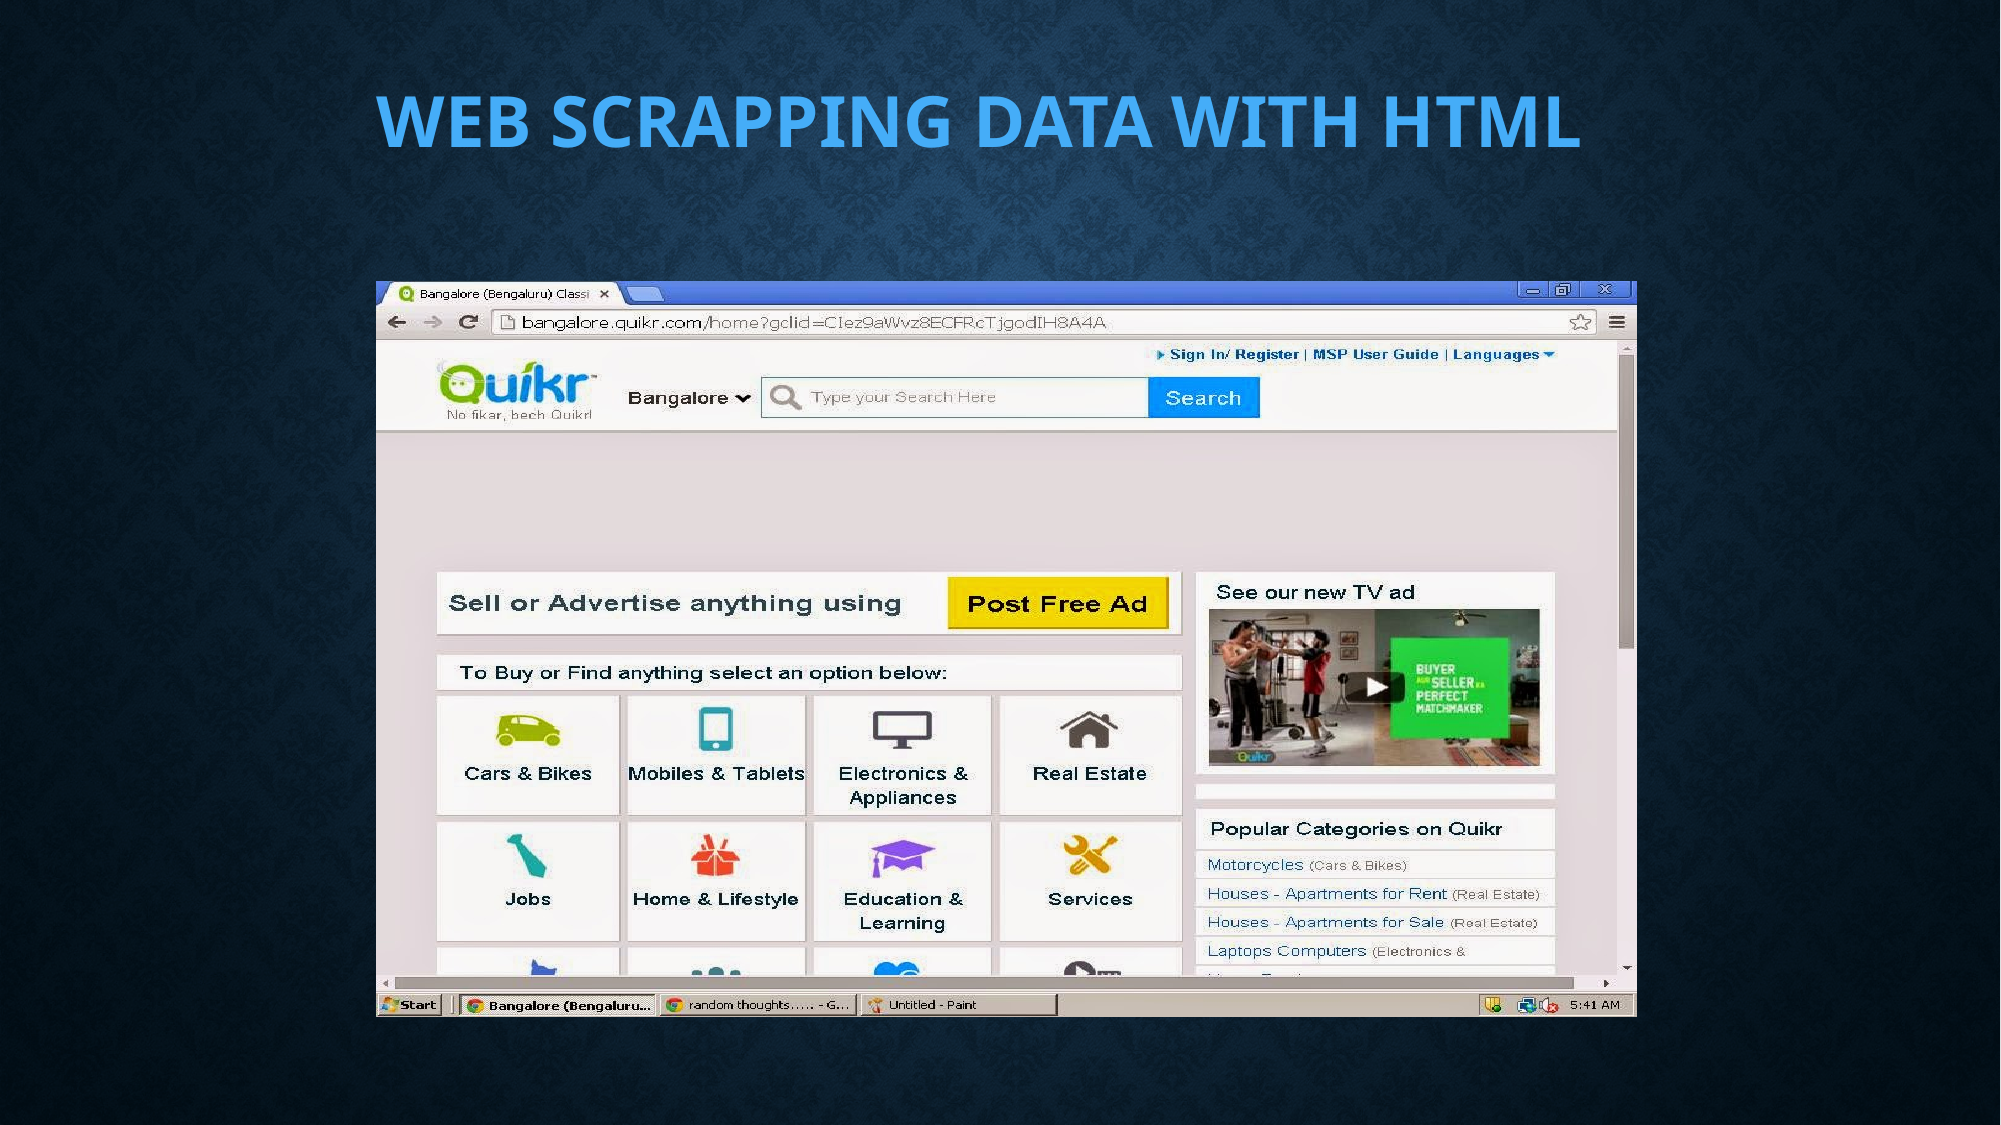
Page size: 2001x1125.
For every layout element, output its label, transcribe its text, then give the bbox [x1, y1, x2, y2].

title WEB scrapping data WITH HTml [249, 68, 1712, 180]
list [376, 281, 1637, 1017]
